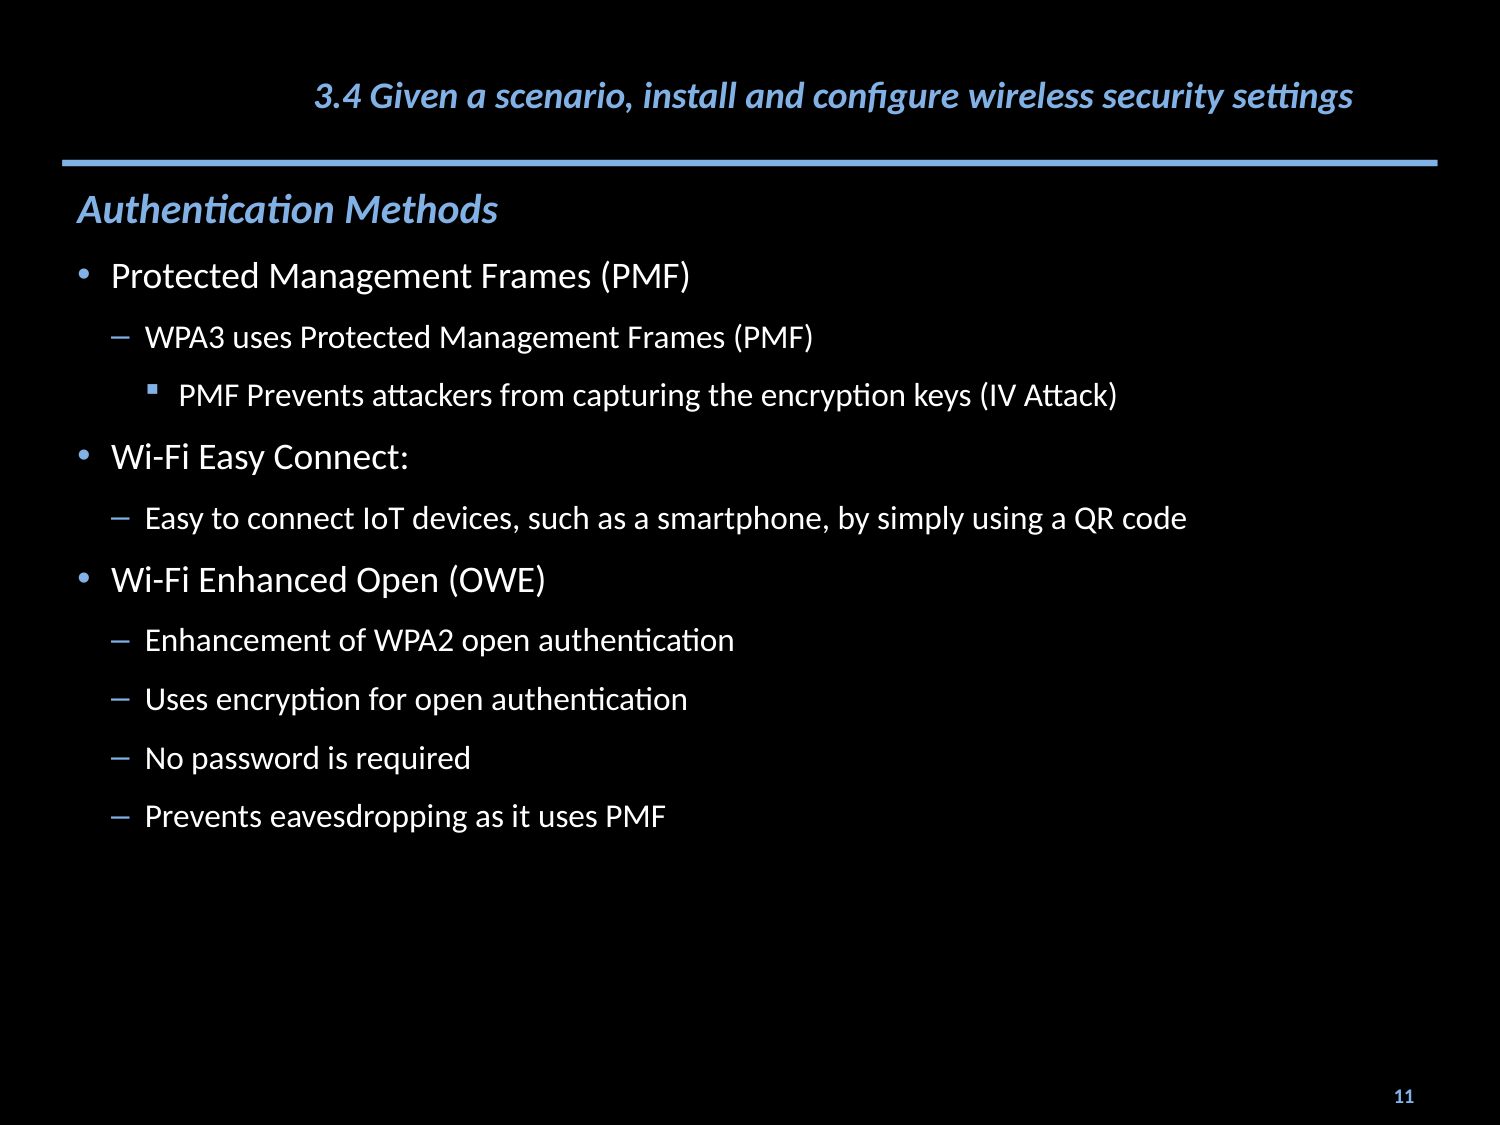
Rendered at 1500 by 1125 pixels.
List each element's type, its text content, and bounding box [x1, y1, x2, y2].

title 3.4 Given a scenario, install and configure wireless security settings [227, 12, 1440, 175]
slide_number 11 [1310, 1070, 1499, 1121]
list Authentication Methods Protected Management Frames (PMF) WPA3 uses Protected Management Frames (PMF) PMF Prevents attackers from capturing the encryption keys (IV Attack) Wi-Fi Easy Connect: Easy to connect IoT devices, such as a smartphone, by simply using a QR code Wi-Fi Enhanced Open (OWE) Enhancement of WPA2 open authentication Uses encryption for open authentication No password is required Prevents eavesdropping as it uses PMF [62, 174, 1438, 1050]
